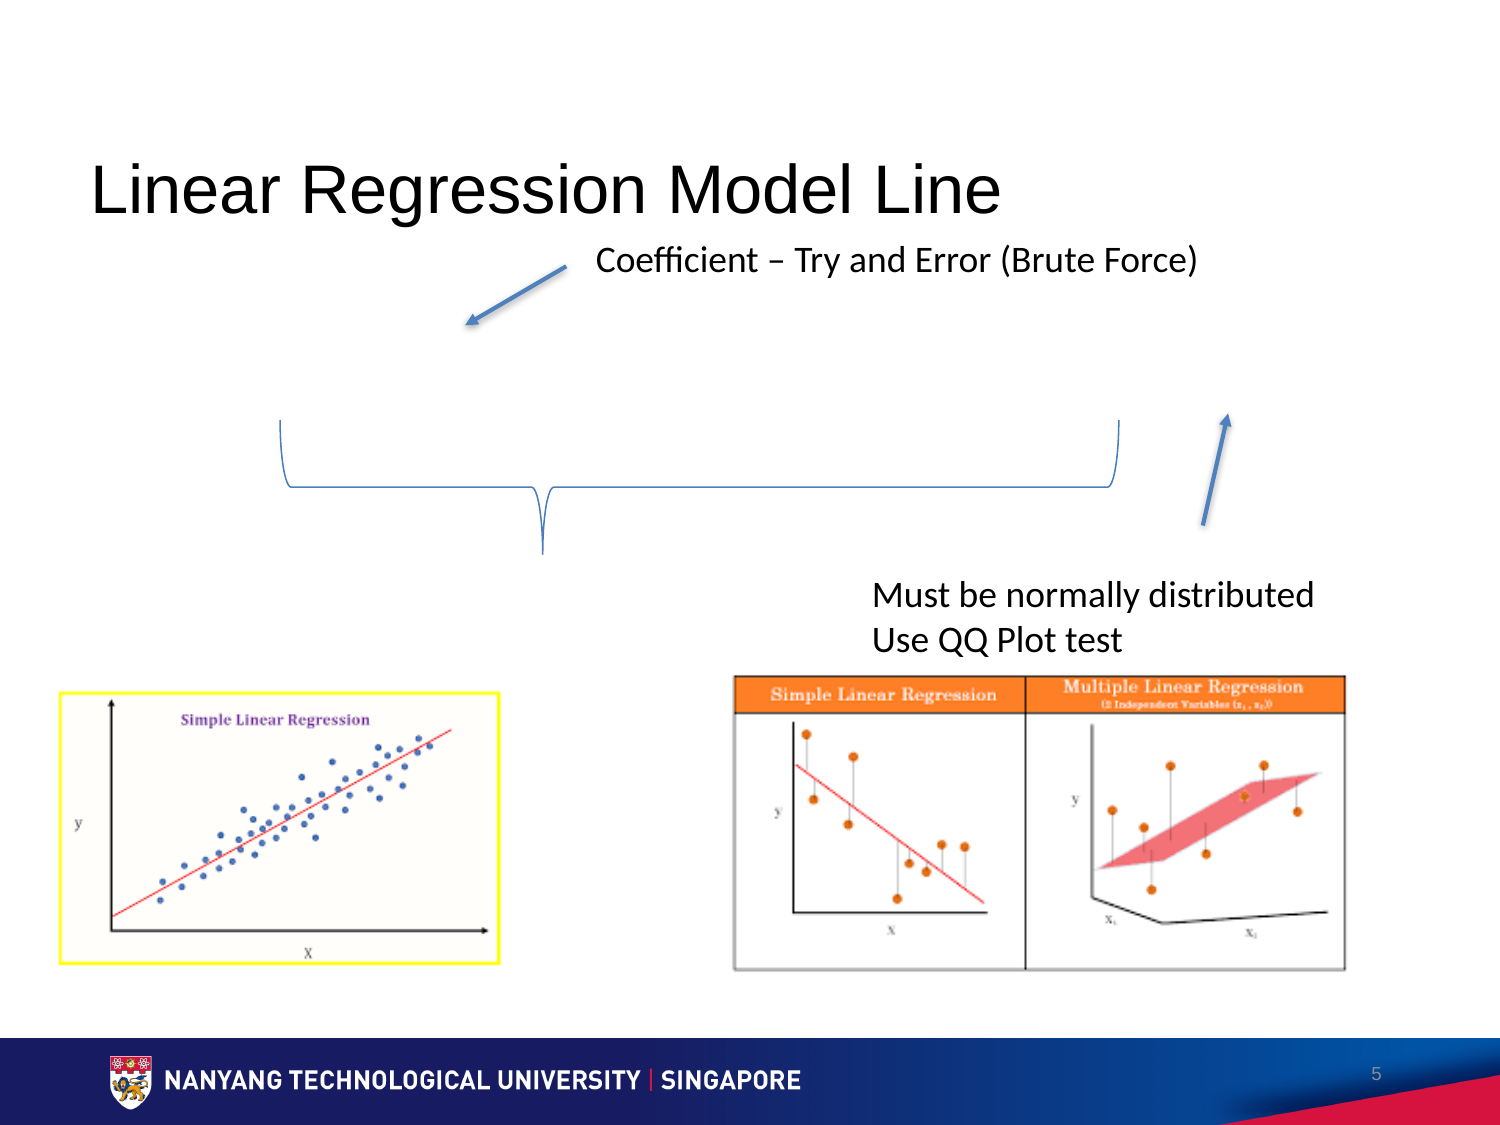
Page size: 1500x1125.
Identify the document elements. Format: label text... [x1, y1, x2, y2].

text_box Coefficient – Try and Error (Brute Force) [581, 227, 1215, 288]
picture [0, 1038, 1500, 1125]
slide_number 5 [1059, 1042, 1397, 1103]
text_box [464, 266, 567, 326]
text_box [279, 419, 1120, 556]
title Linear Regression Model Line [75, 92, 1425, 280]
picture [57, 687, 503, 967]
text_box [1202, 413, 1229, 526]
picture [729, 672, 1353, 975]
text_box Must be normally distributed Use QQ Plot test [857, 562, 1331, 668]
